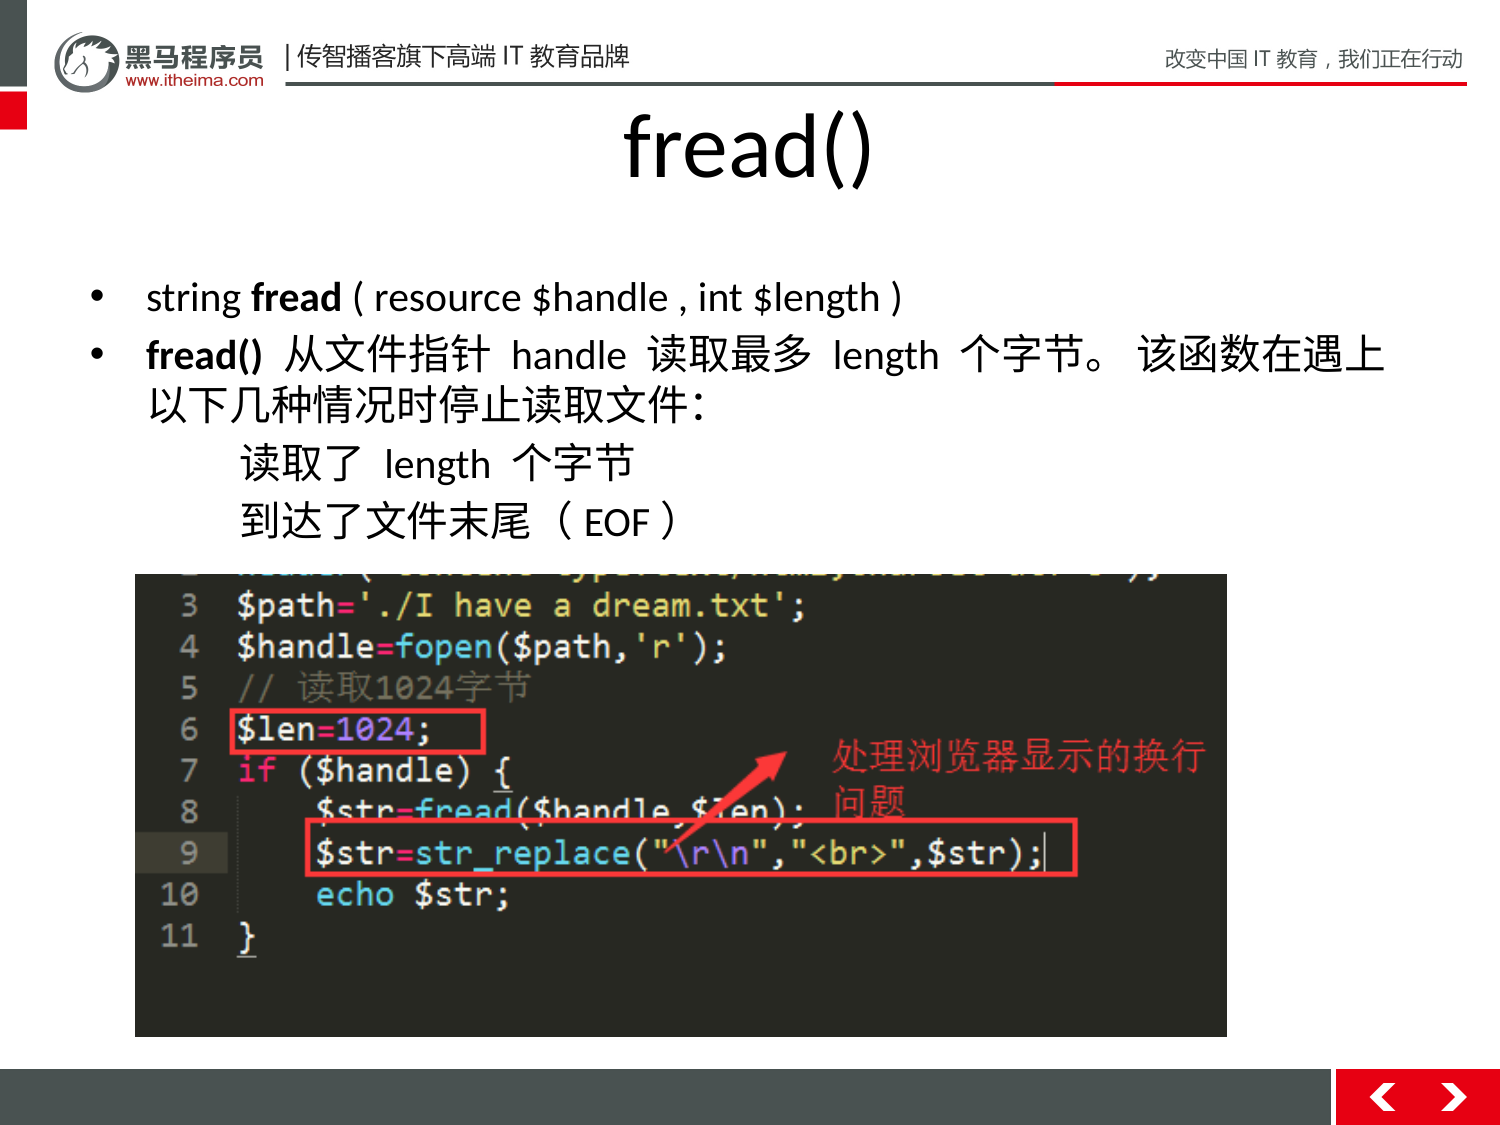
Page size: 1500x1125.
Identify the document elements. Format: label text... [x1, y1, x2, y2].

title fread() [75, 78, 1425, 262]
list string fread ( resource $handle , int $length ) fread() 从文件指针 handle 读取最多 length 个字节。 该函数在遇上以下几种情况时停止读取文件： 读取了 length 个字节 到达了文件末尾（EOF） [75, 262, 1425, 1005]
picture [0, 0, 1500, 1125]
